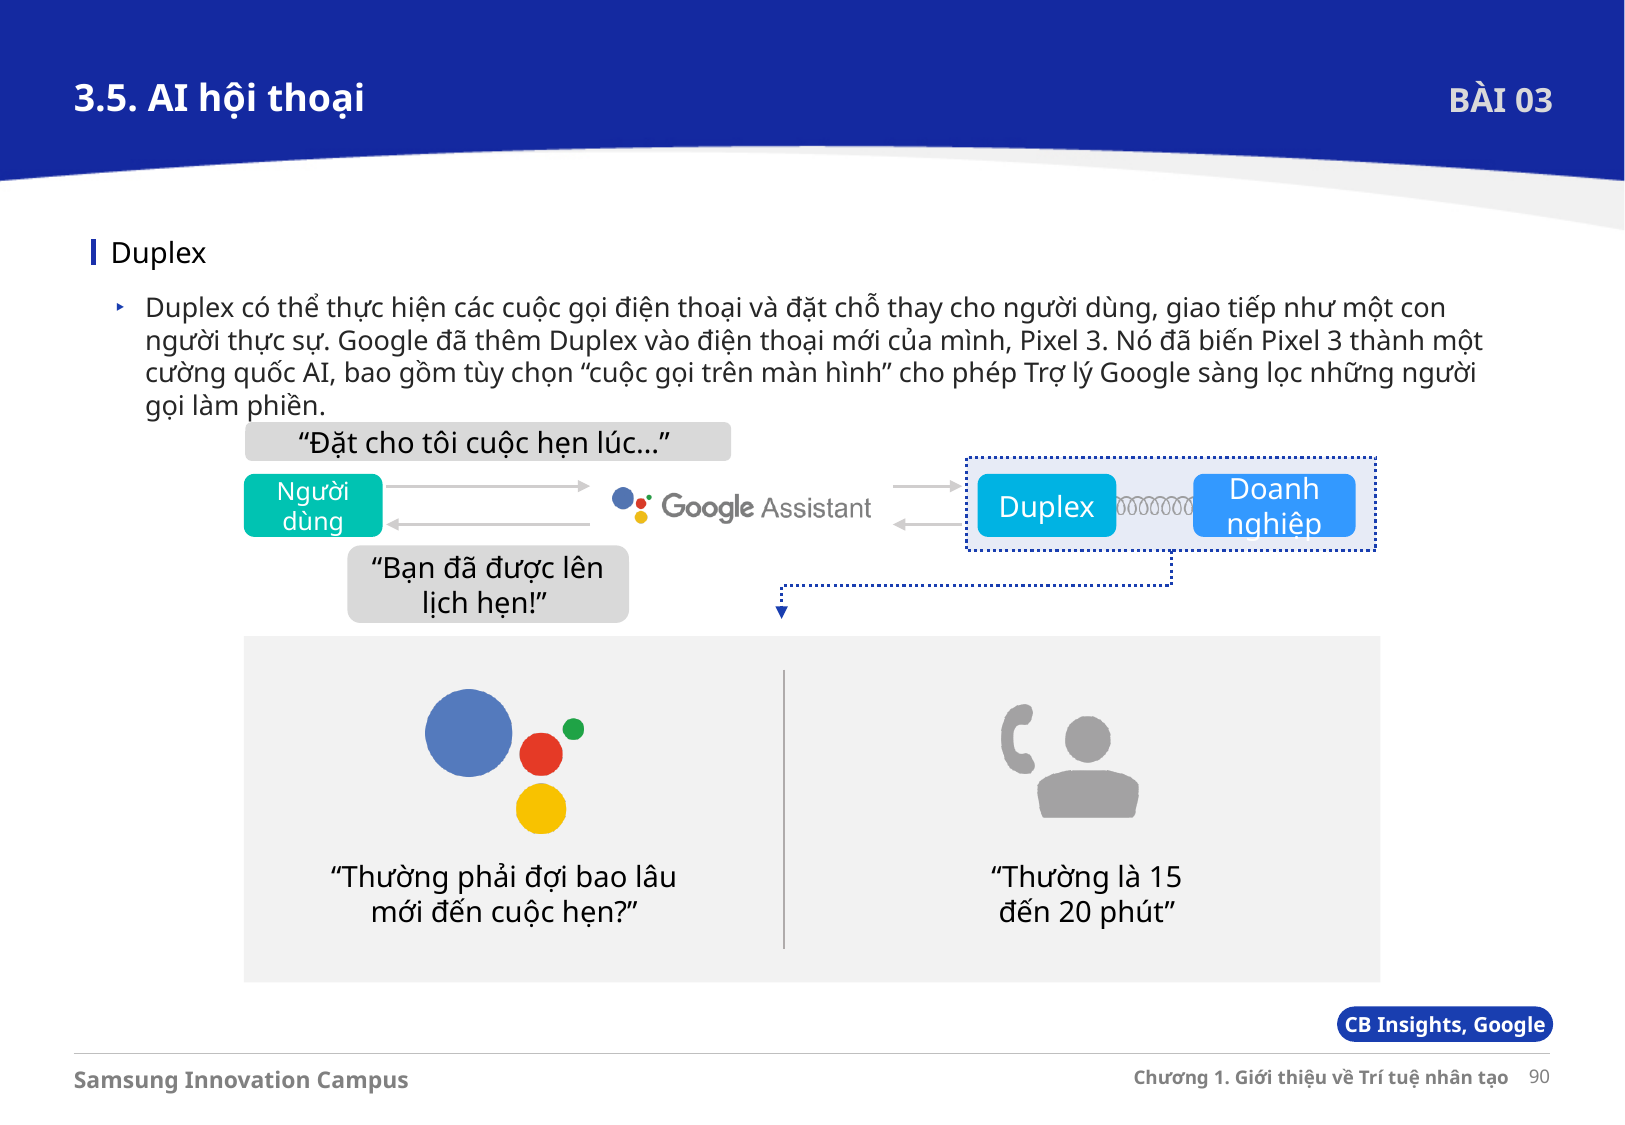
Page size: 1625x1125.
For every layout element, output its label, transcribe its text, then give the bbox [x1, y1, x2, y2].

picture [0, 0, 1625, 1125]
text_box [243, 421, 1381, 983]
text_box Duplex có thể thực hiện các cuộc gọi điện thoại và đặt chỗ thay cho người dùng, giao tiếp như một con người thực sự. Google đã thêm Duplex vào điện thoại mới của mình, Pixel 3. Nó đã biến Pixel 3 thành một cường quốc AI, bao gồm tùy chọn “cuộc gọi trên màn hình” cho phép Trợ lý Google sàng lọc những người gọi làm phiền. [114, 278, 1532, 433]
text_box Duplex [91, 233, 1599, 270]
text_box CB Insights, Google [1336, 1005, 1555, 1043]
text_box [73, 73, 1554, 120]
